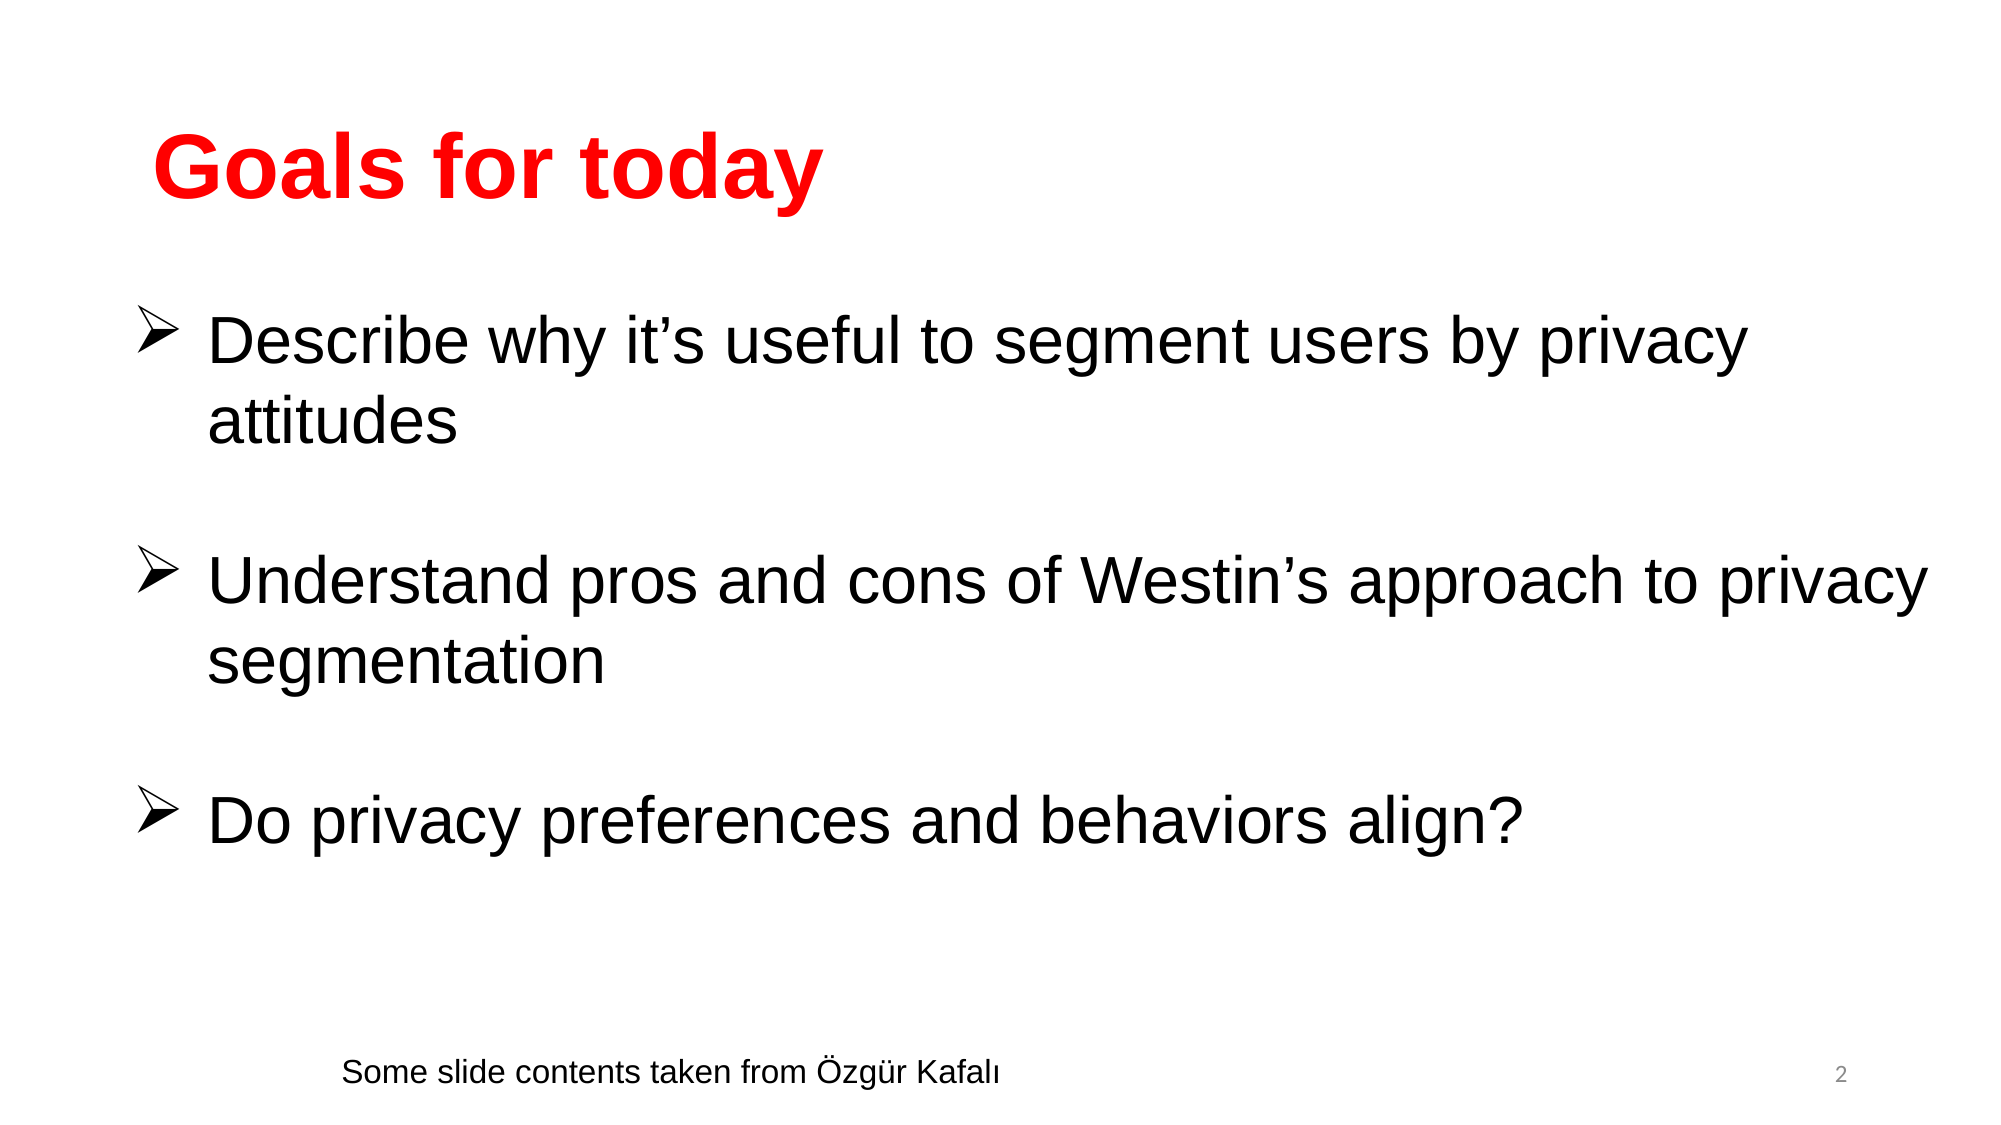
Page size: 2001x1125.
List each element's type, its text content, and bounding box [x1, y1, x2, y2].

title Goals for today [137, 59, 1863, 278]
text_box Describe why it’s useful to segment users by privacy attitudes Understand pros and cons of Westin’s approach to privacy segmentation Do privacy preferences and behaviors align? [117, 289, 1957, 865]
slide_number 2 [1412, 1042, 1863, 1103]
text_box Some slide contents taken from Özgür Kafalı [326, 1042, 1232, 1098]
